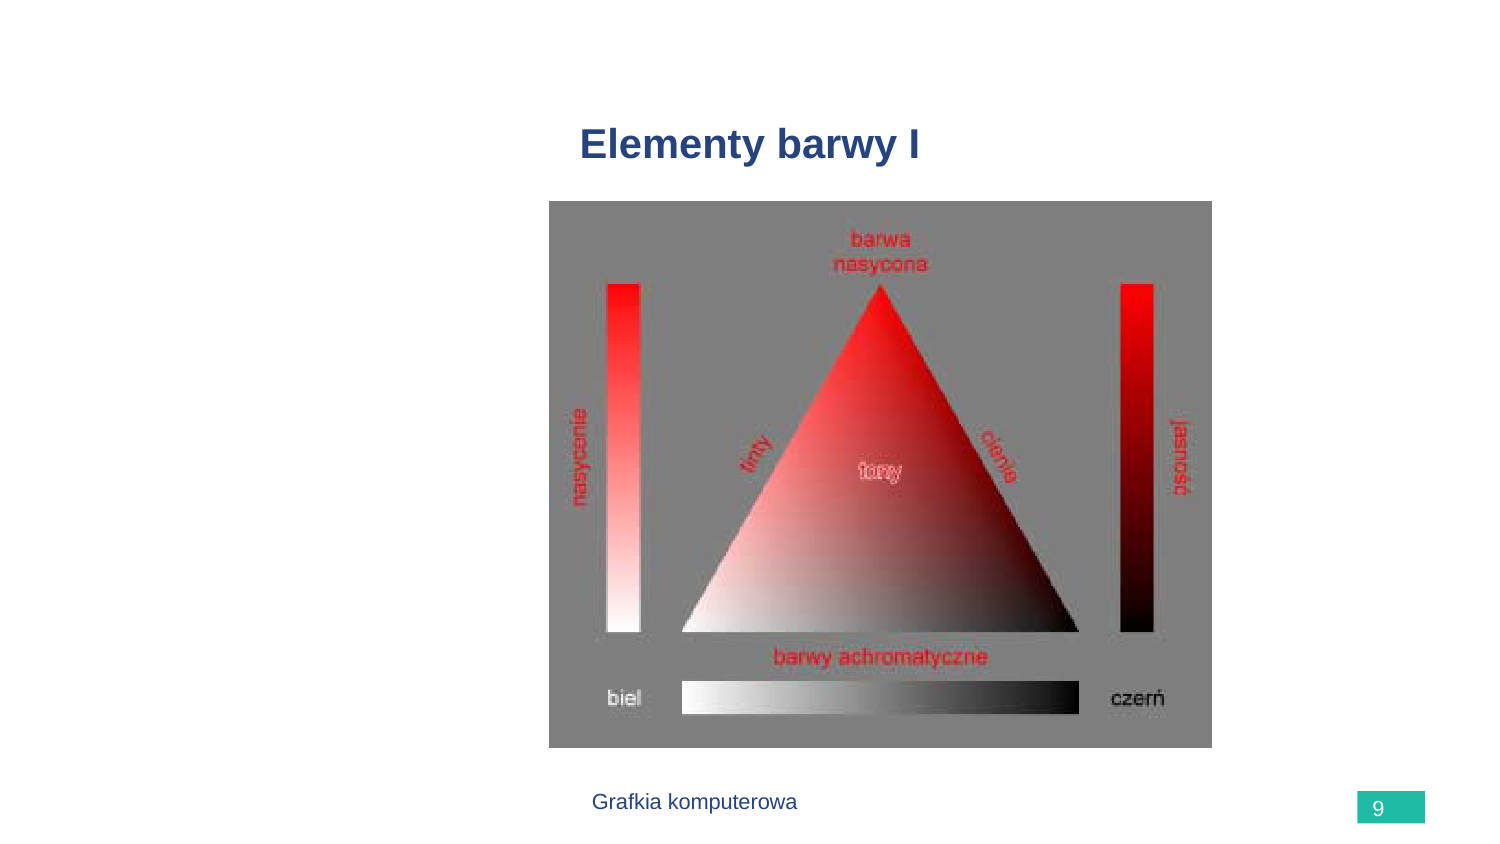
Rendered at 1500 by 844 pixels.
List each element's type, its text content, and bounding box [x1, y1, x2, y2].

footer Grafkia komputerowa [275, 782, 1115, 827]
slide_number 9 [1357, 791, 1425, 824]
title Elementy barwy I [75, 33, 1425, 175]
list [545, 196, 1217, 751]
